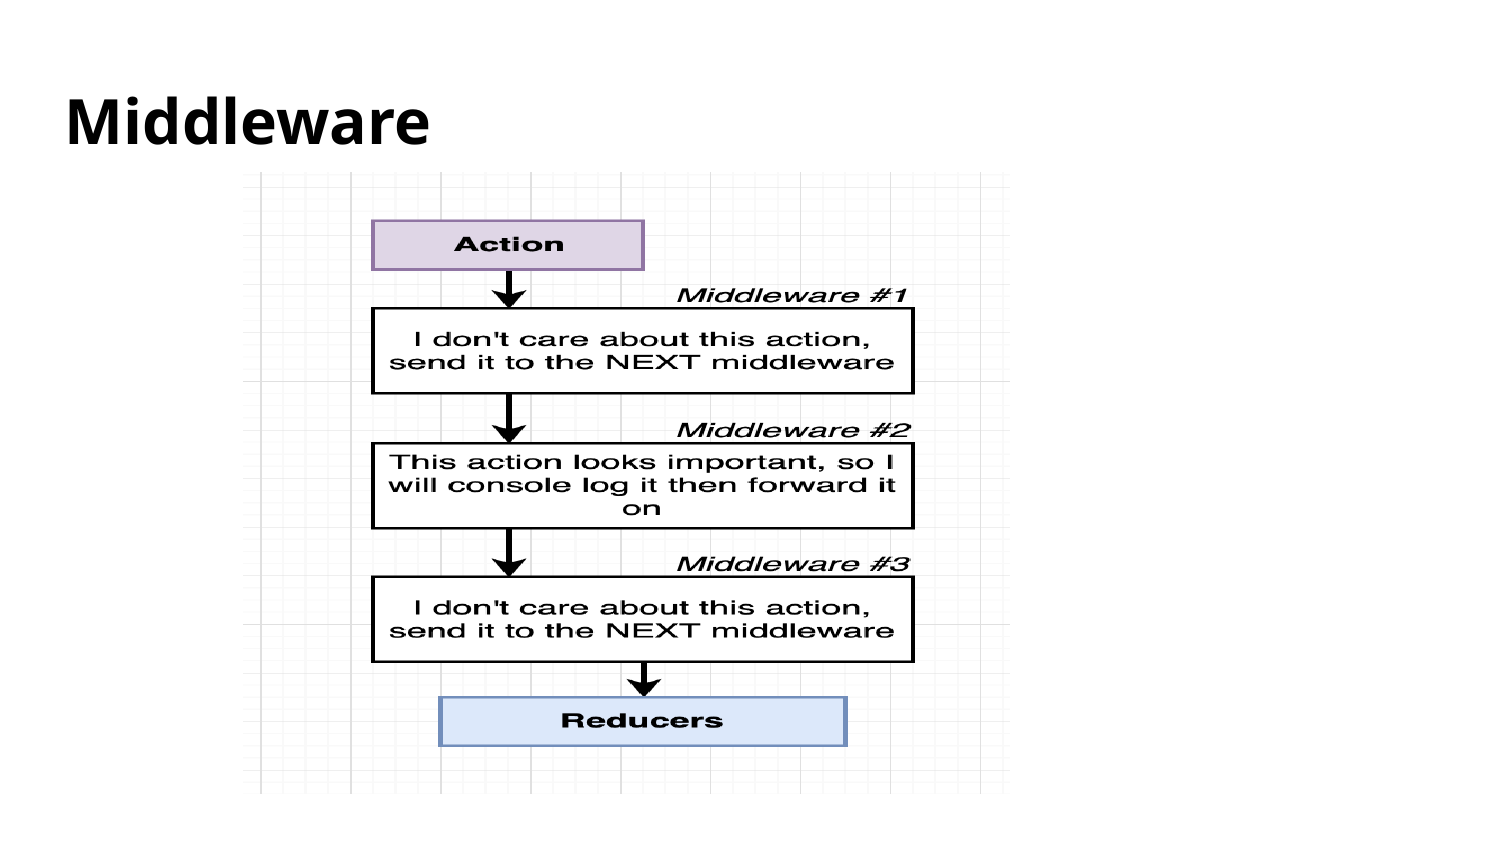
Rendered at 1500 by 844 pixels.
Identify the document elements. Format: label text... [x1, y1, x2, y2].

title Middleware [49, 67, 1448, 173]
picture [242, 172, 1010, 794]
